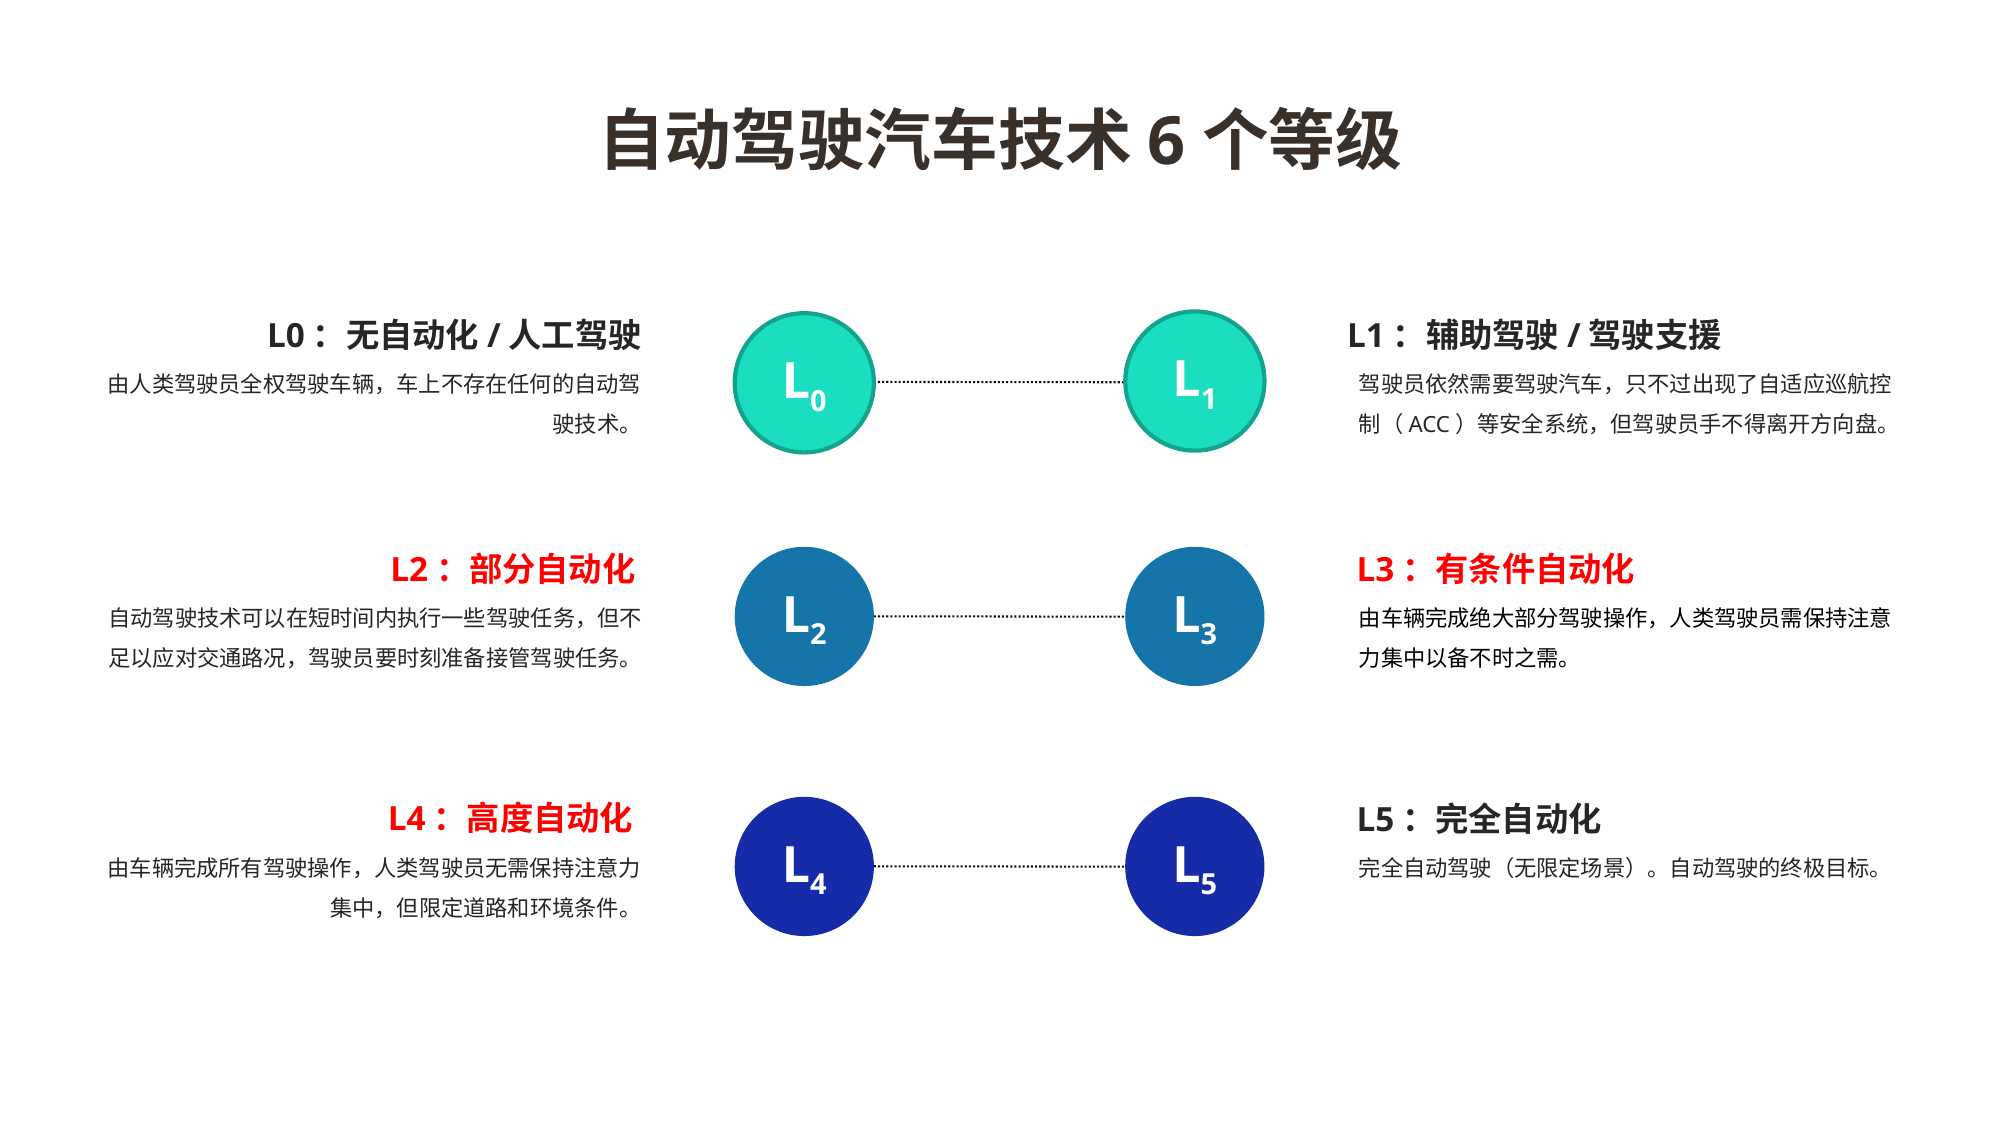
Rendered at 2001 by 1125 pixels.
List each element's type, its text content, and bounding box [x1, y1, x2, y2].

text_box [78, 769, 657, 930]
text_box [78, 286, 657, 446]
text_box L2 [732, 544, 876, 689]
text_box L3 [1123, 544, 1267, 689]
text_box L0 [732, 311, 876, 455]
text_box 自动驾驶汽车技术6个等级 [421, 90, 1579, 186]
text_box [1159, 345, 1234, 421]
text_box L4 [732, 794, 876, 939]
text_box L1 [1123, 309, 1267, 453]
text_box L5 [1123, 794, 1267, 939]
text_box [78, 520, 658, 680]
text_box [1343, 770, 1923, 890]
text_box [1343, 286, 1923, 446]
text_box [1343, 520, 1923, 680]
